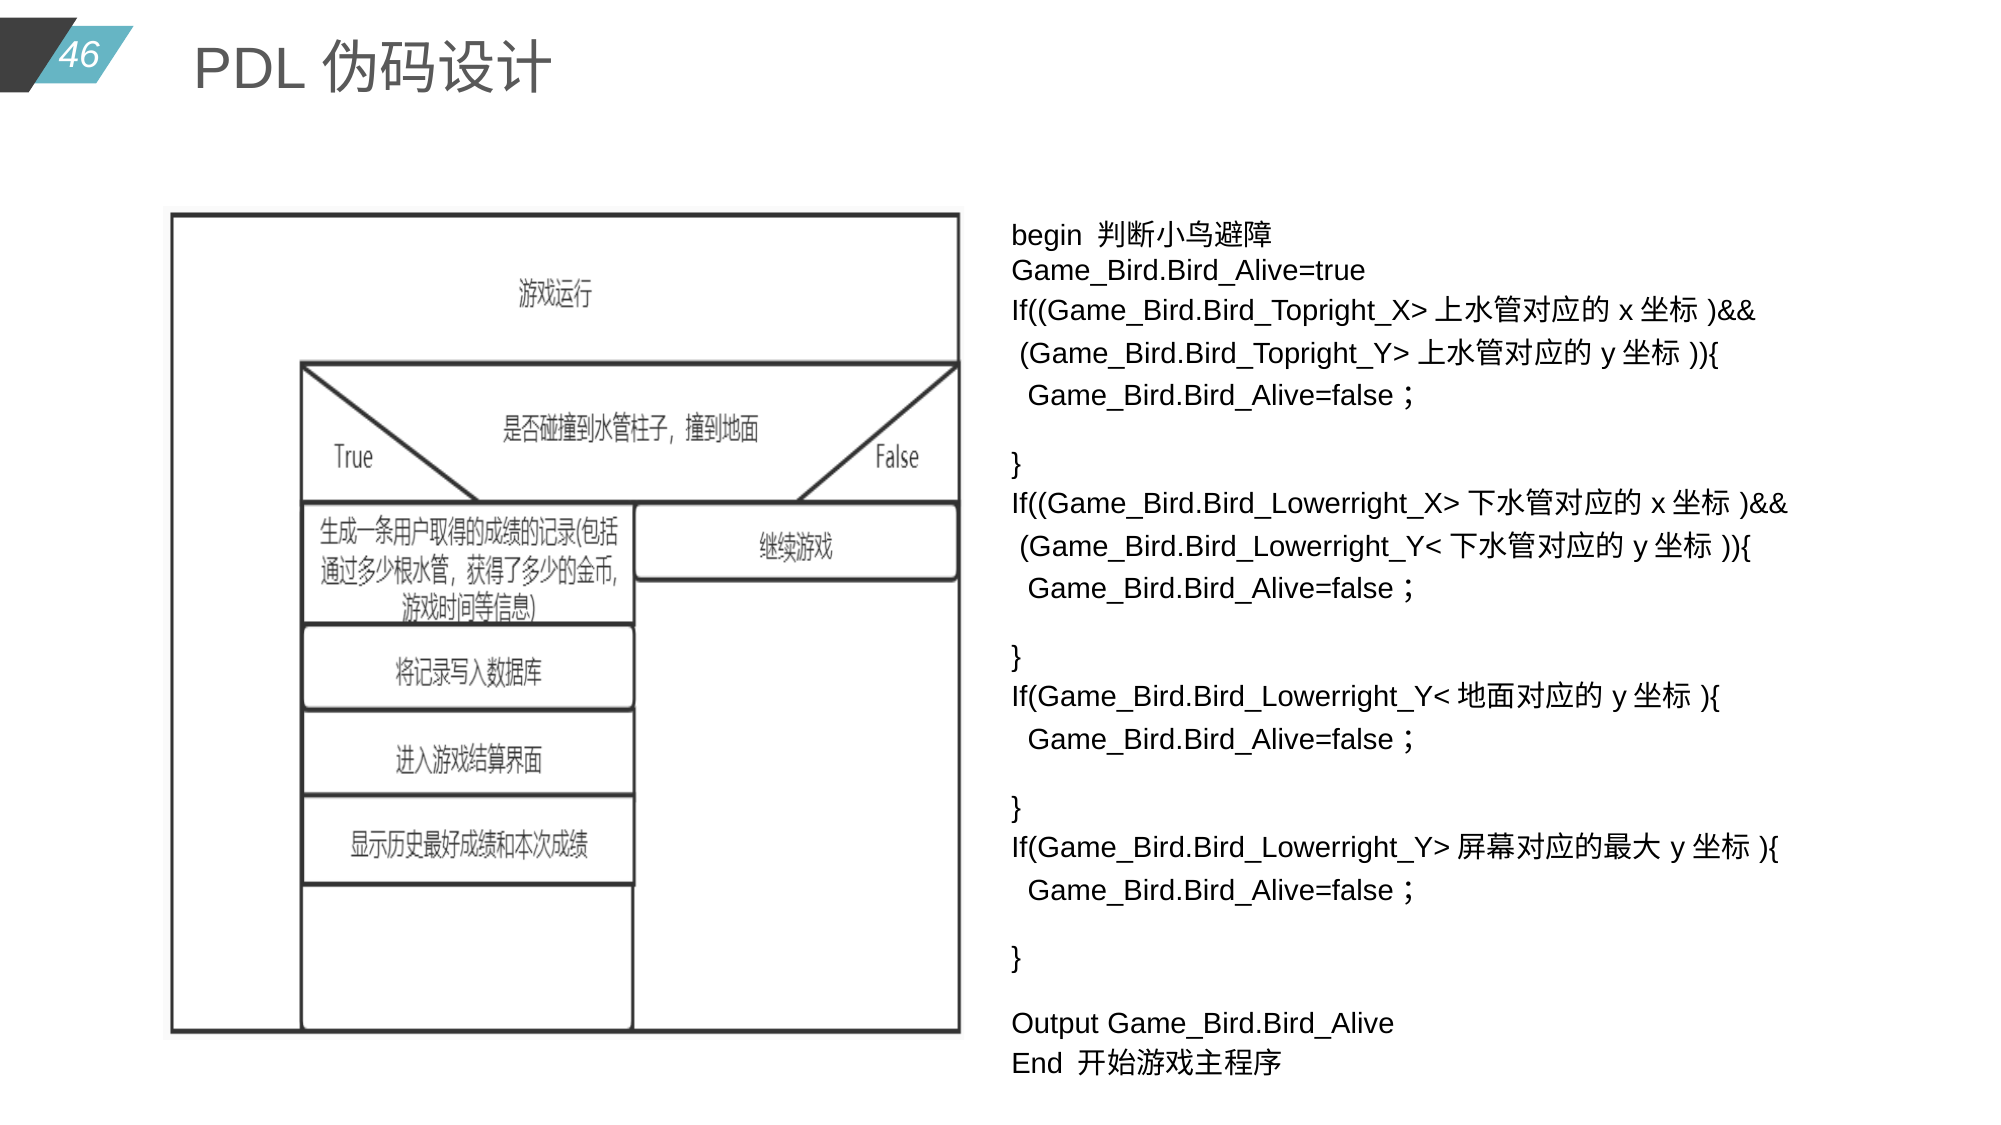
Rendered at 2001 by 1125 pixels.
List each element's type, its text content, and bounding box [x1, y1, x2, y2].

picture [163, 206, 965, 1040]
table_header begin 判断小鸟避障 Game_Bird.Bird_Alive=true If((Game_Bird.Bird_Topright_X>上水管对应的x坐标)&& (Game_Bird.Bird_Topright_Y>上水管对应的y坐标)){ Game_Bird.Bird_Alive=false； } If((Game_Bird.Bird_Lowerright_X>下水管对应的x坐标)&& (Game_Bird.Bird_Lowerright_Y<下水管对应的y坐标)){ Game_Bird.Bird_Alive=false； } If(Game_Bird.Bird_Lowerright_Y<地面对应的y坐标){ Game_Bird.Bird_Alive=false； } If(Game_Bird.Bird_Lowerright_Y>屏幕对应的最大y坐标){ Game_Bird.Bird_Alive=false； } Output Game_Bird.Bird_Alive End 开始游戏主程序 [1000, 211, 1888, 1016]
text_box PDL伪码设计 [179, 23, 570, 108]
